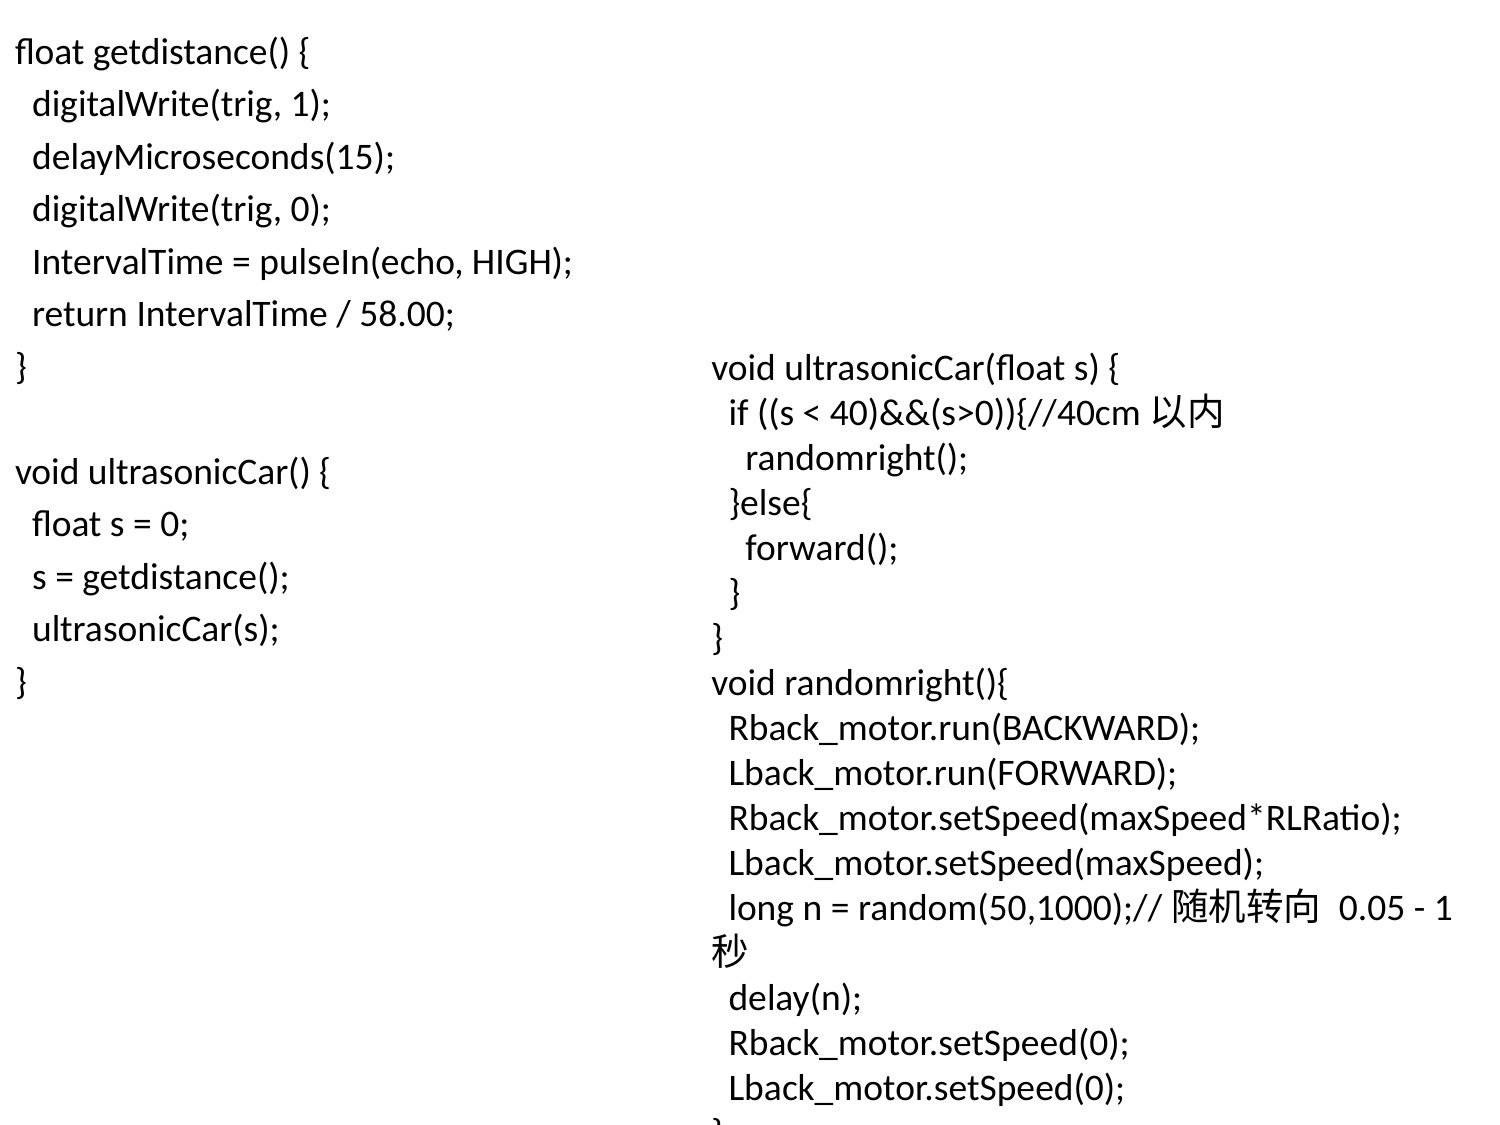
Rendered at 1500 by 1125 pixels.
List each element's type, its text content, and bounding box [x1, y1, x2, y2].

list float getdistance() { digitalWrite(trig, 1); delayMicroseconds(15); digitalWrite(trig, 0); IntervalTime = pulseIn(echo, HIGH); return IntervalTime / 58.00; } void ultrasonicCar() { float s = 0; s = getdistance(); ultrasonicCar(s); } [0, 19, 1350, 1125]
text_box void ultrasonicCar(float s) { if ((s < 40)&&(s>0)){//40cm以内 randomright(); }else{ forward(); } } void randomright(){ Rback_motor.run(BACKWARD); Lback_motor.run(FORWARD); Rback_motor.setSpeed(maxSpeed*RLRatio); Lback_motor.setSpeed(maxSpeed); long n = random(50,1000);//随机转向 0.05 - 1秒 delay(n); Rback_motor.setSpeed(0); Lback_motor.setSpeed(0); } [696, 335, 1500, 1125]
